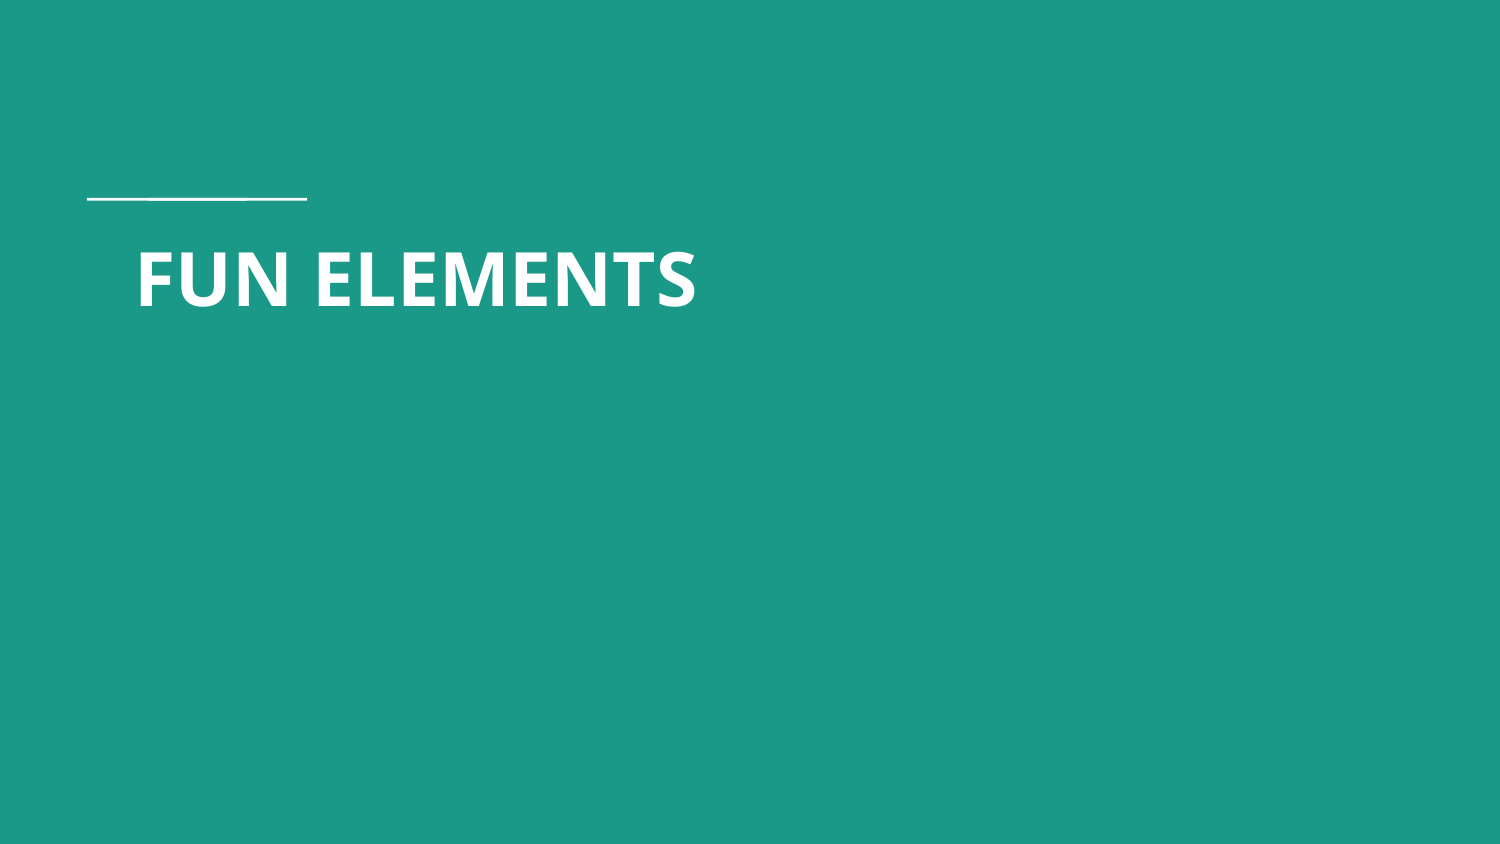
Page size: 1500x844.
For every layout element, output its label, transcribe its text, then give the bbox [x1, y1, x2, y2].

title FUN ELEMENTS [119, 216, 1381, 466]
